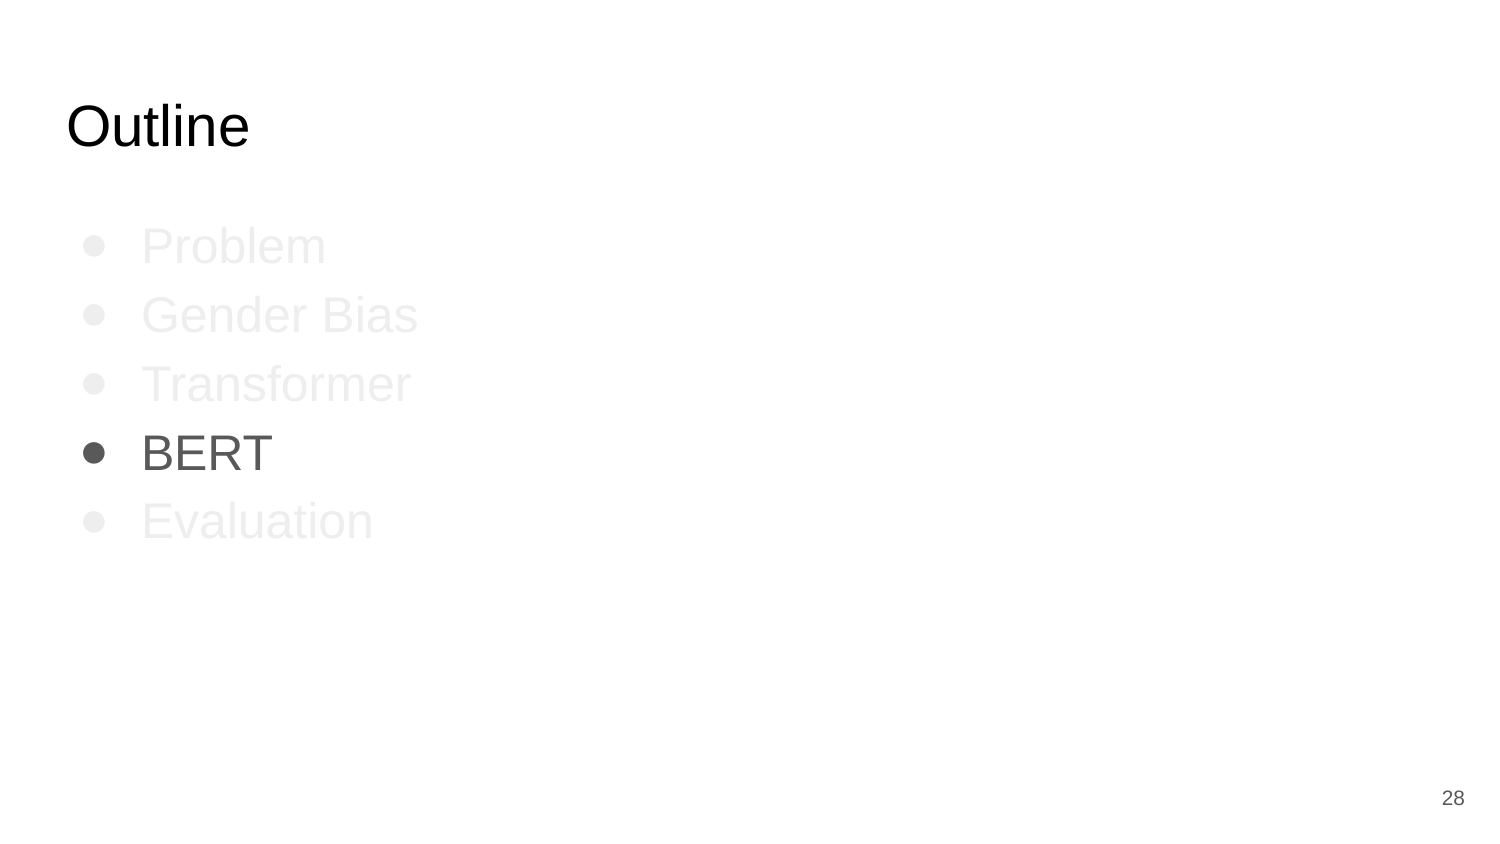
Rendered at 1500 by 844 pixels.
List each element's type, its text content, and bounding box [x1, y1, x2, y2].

slide_number 28 [1389, 764, 1480, 830]
title Outline [51, 72, 1449, 167]
list Problem Gender Bias Transformer BERT Evaluation [51, 189, 1449, 750]
